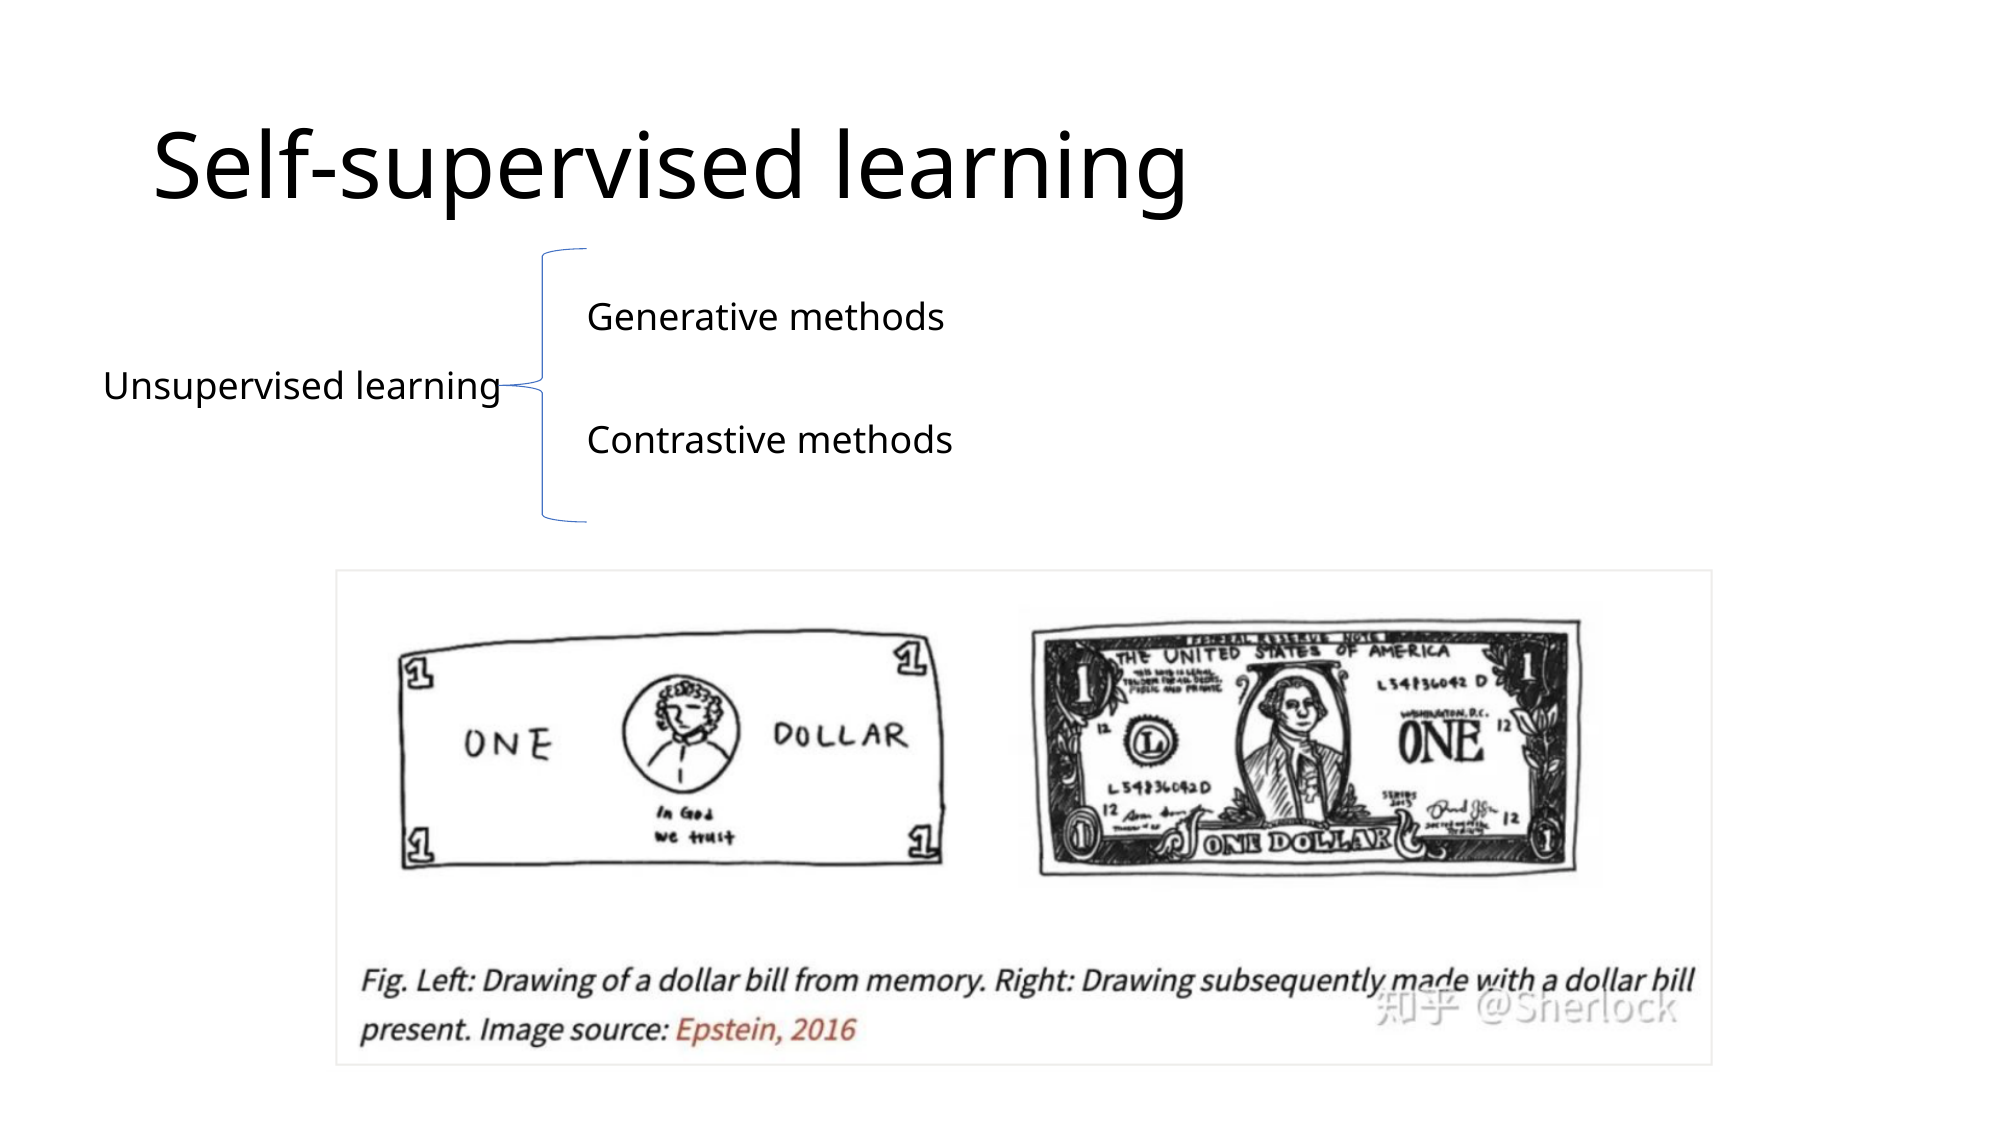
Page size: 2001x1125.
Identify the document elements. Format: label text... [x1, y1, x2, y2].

title Self-supervised learning [137, 59, 1863, 278]
text_box Unsupervised learning [87, 355, 517, 415]
text_box Generative methods [571, 285, 961, 346]
text_box Contrastive methods [571, 408, 969, 469]
text_box [497, 248, 587, 523]
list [326, 561, 1720, 1072]
